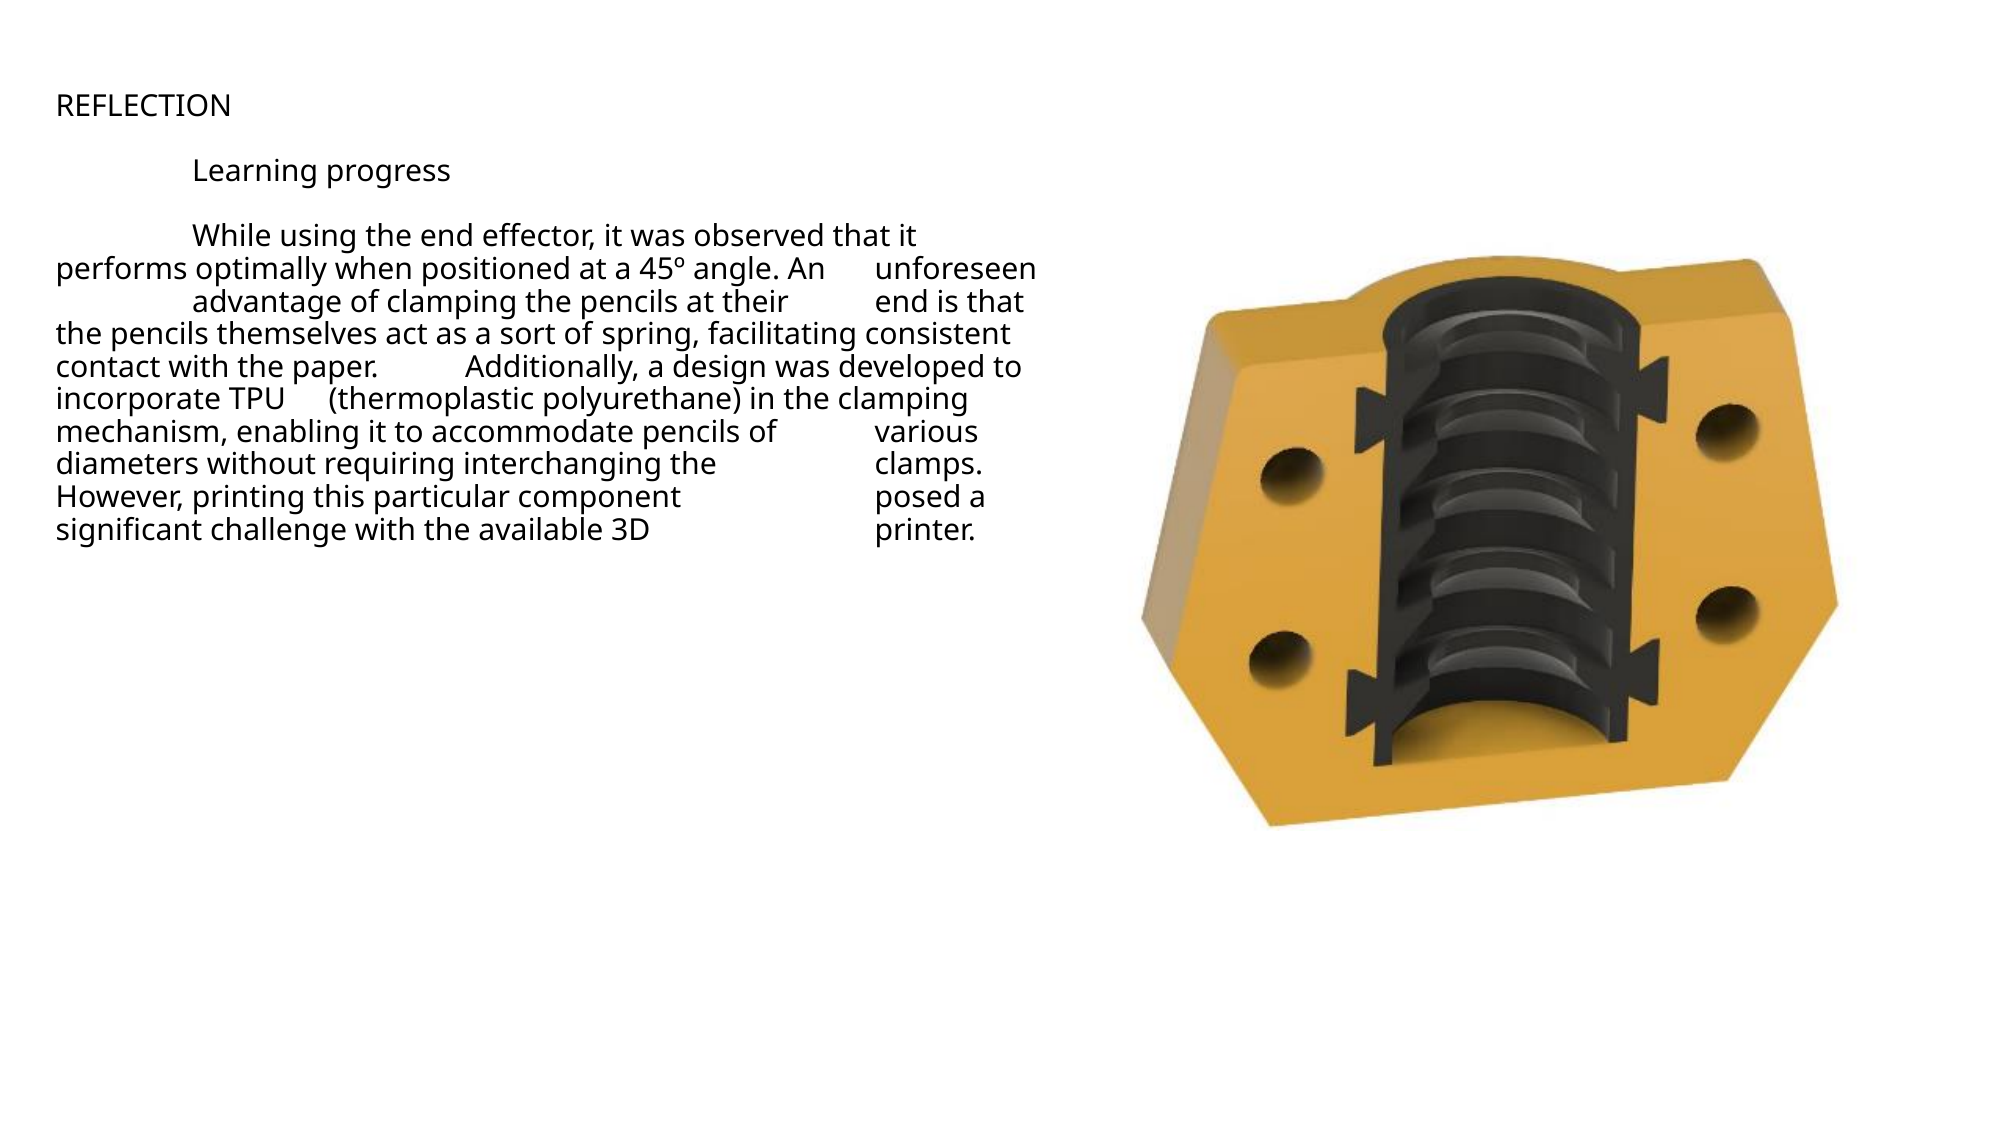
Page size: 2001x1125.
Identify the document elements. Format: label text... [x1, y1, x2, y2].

picture [1054, 231, 1903, 831]
title REFLECTION Learning progress While using the end effector, it was observed that it performs optimally when positioned at a 45º angle. An unforeseen advantage of clamping the pencils at their end is that the pencils themselves act as a sort of spring, facilitating consistent contact with the paper. Additionally, a design was developed to incorporate TPU (thermoplastic polyurethane) in the clamping mechanism, enabling it to accommodate pencils of various diameters without requiring interchanging the clamps. However, printing this particular component posed a significant challenge with the available 3D printer. [40, 82, 1055, 603]
